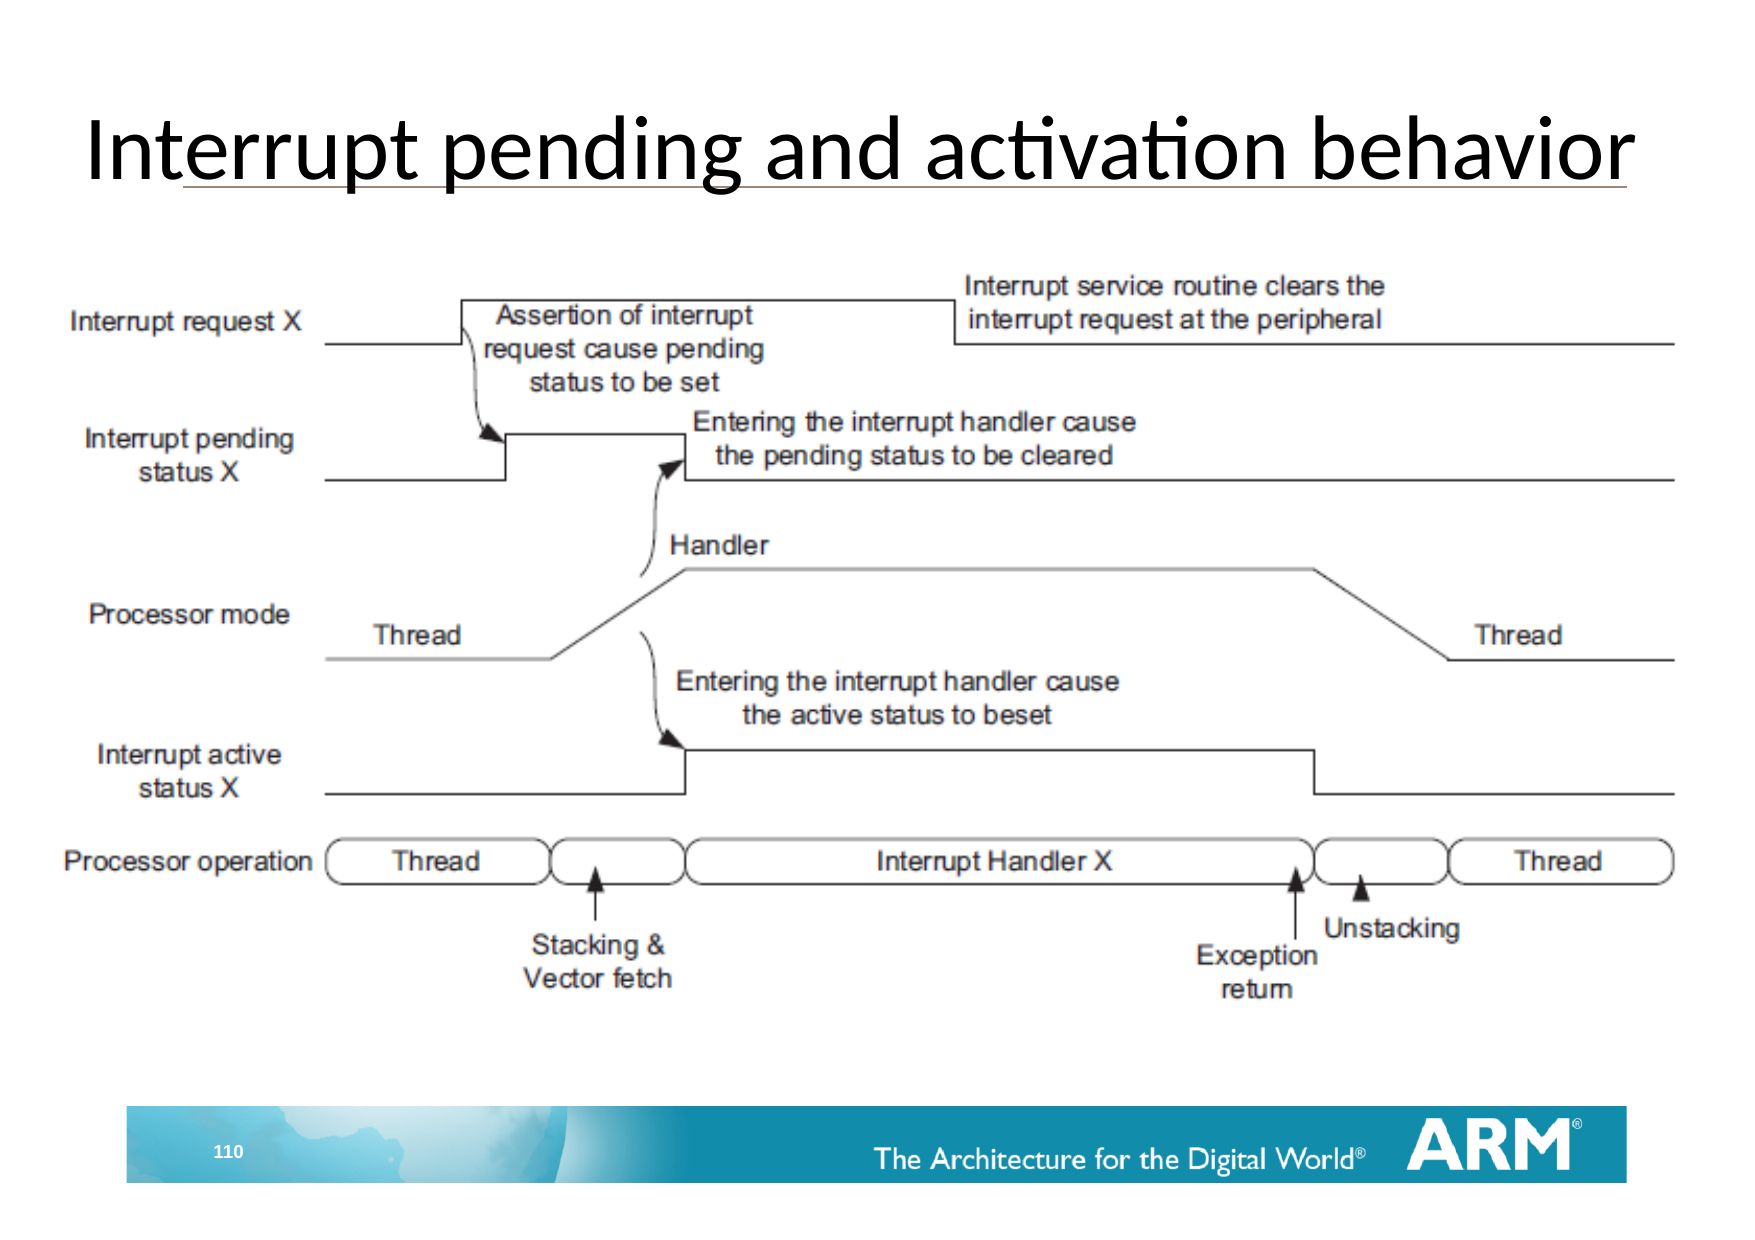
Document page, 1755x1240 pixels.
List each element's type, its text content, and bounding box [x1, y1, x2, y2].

title Interrupt pending and activation behavior [84, 100, 1715, 192]
slide_number 110 [198, 1139, 287, 1187]
picture [39, 237, 1715, 1003]
picture [126, 1106, 1627, 1183]
